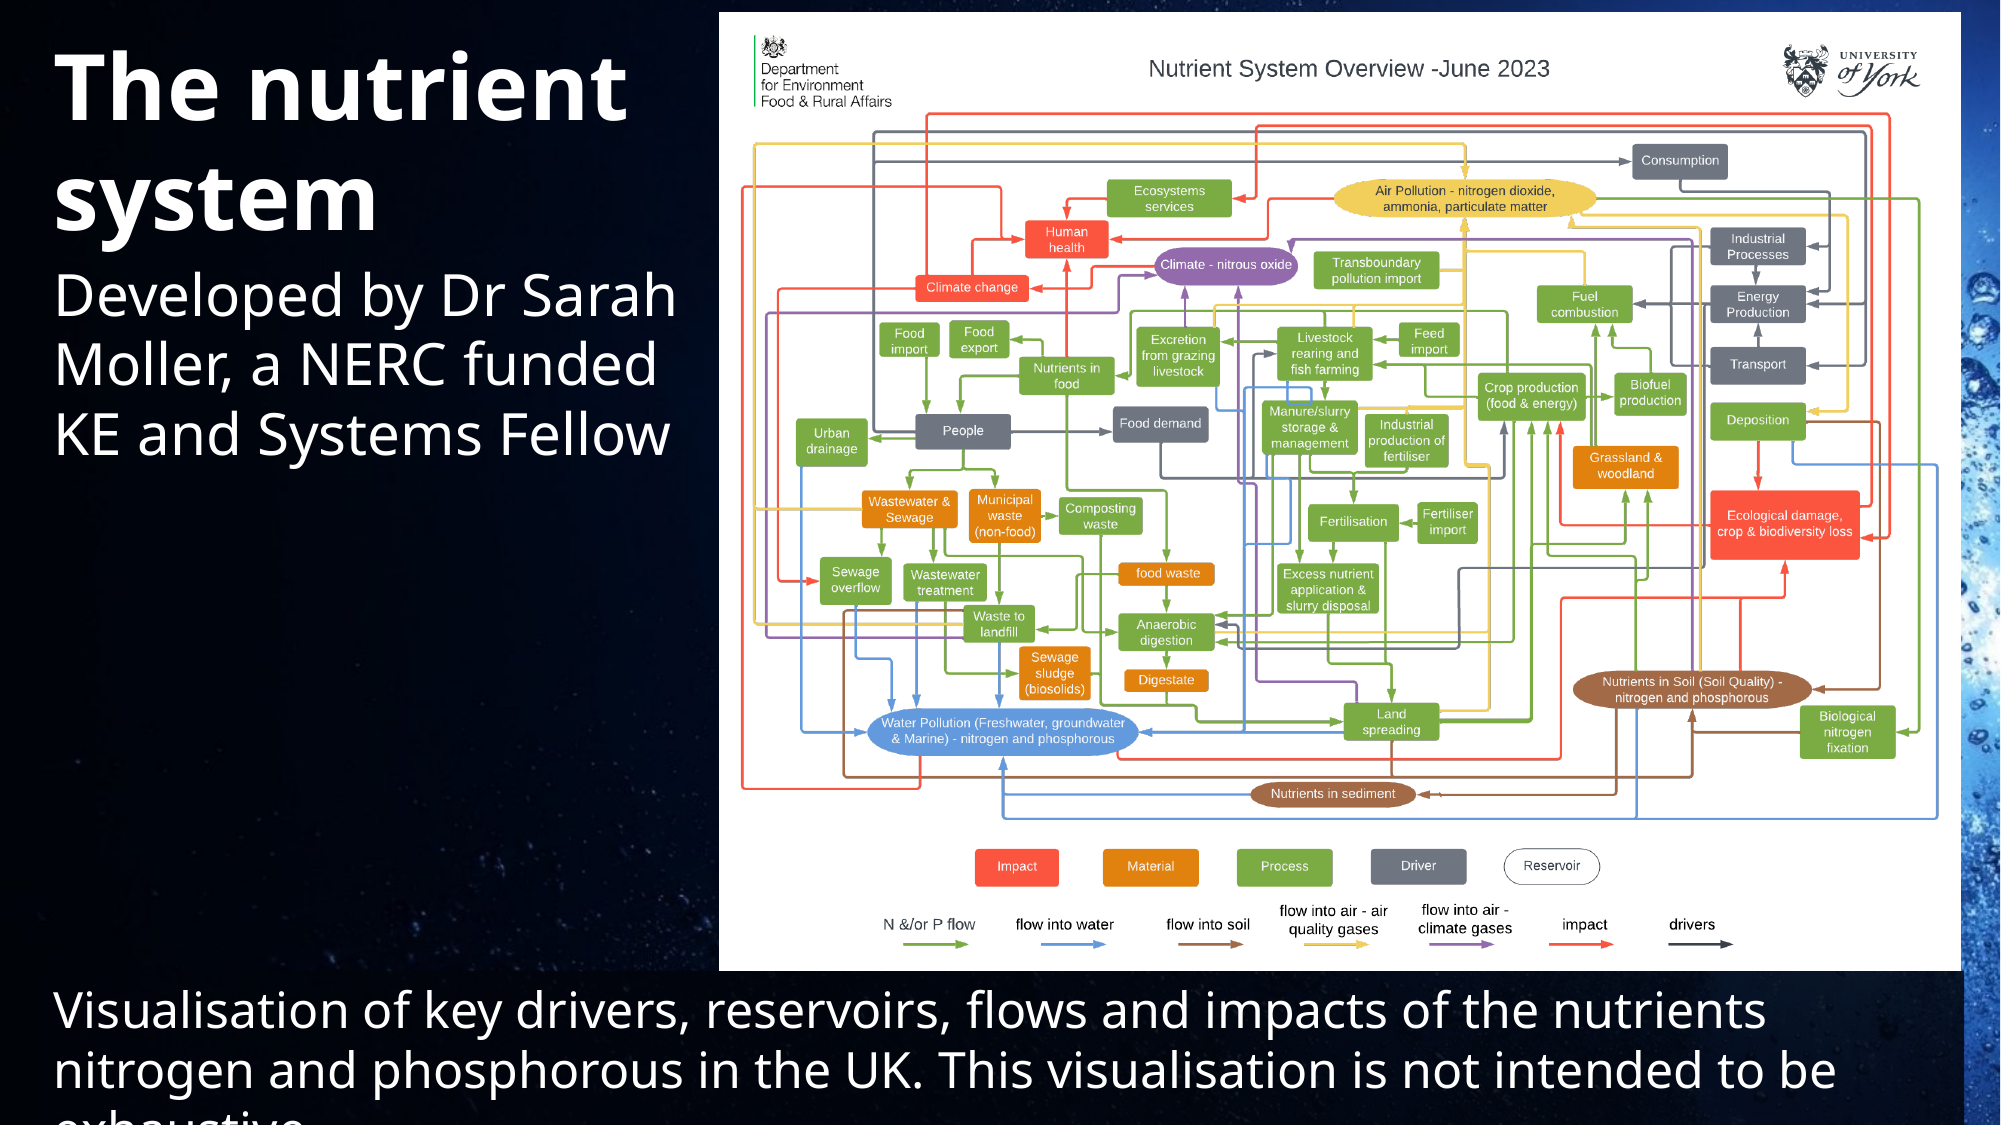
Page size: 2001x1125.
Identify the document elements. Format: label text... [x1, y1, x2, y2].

picture [0, 0, 2001, 1125]
text_box The nutrient system [39, 21, 704, 250]
text_box Developed by Dr Sarah Moller, a NERC funded KE and Systems Fellow [39, 250, 716, 475]
text_box Visualisation of key drivers, reservoirs, flows and impacts of the nutrients nitrogen and phosphorous in the UK. This visualisation is not intended to be exhaustive. [39, 970, 1965, 1125]
